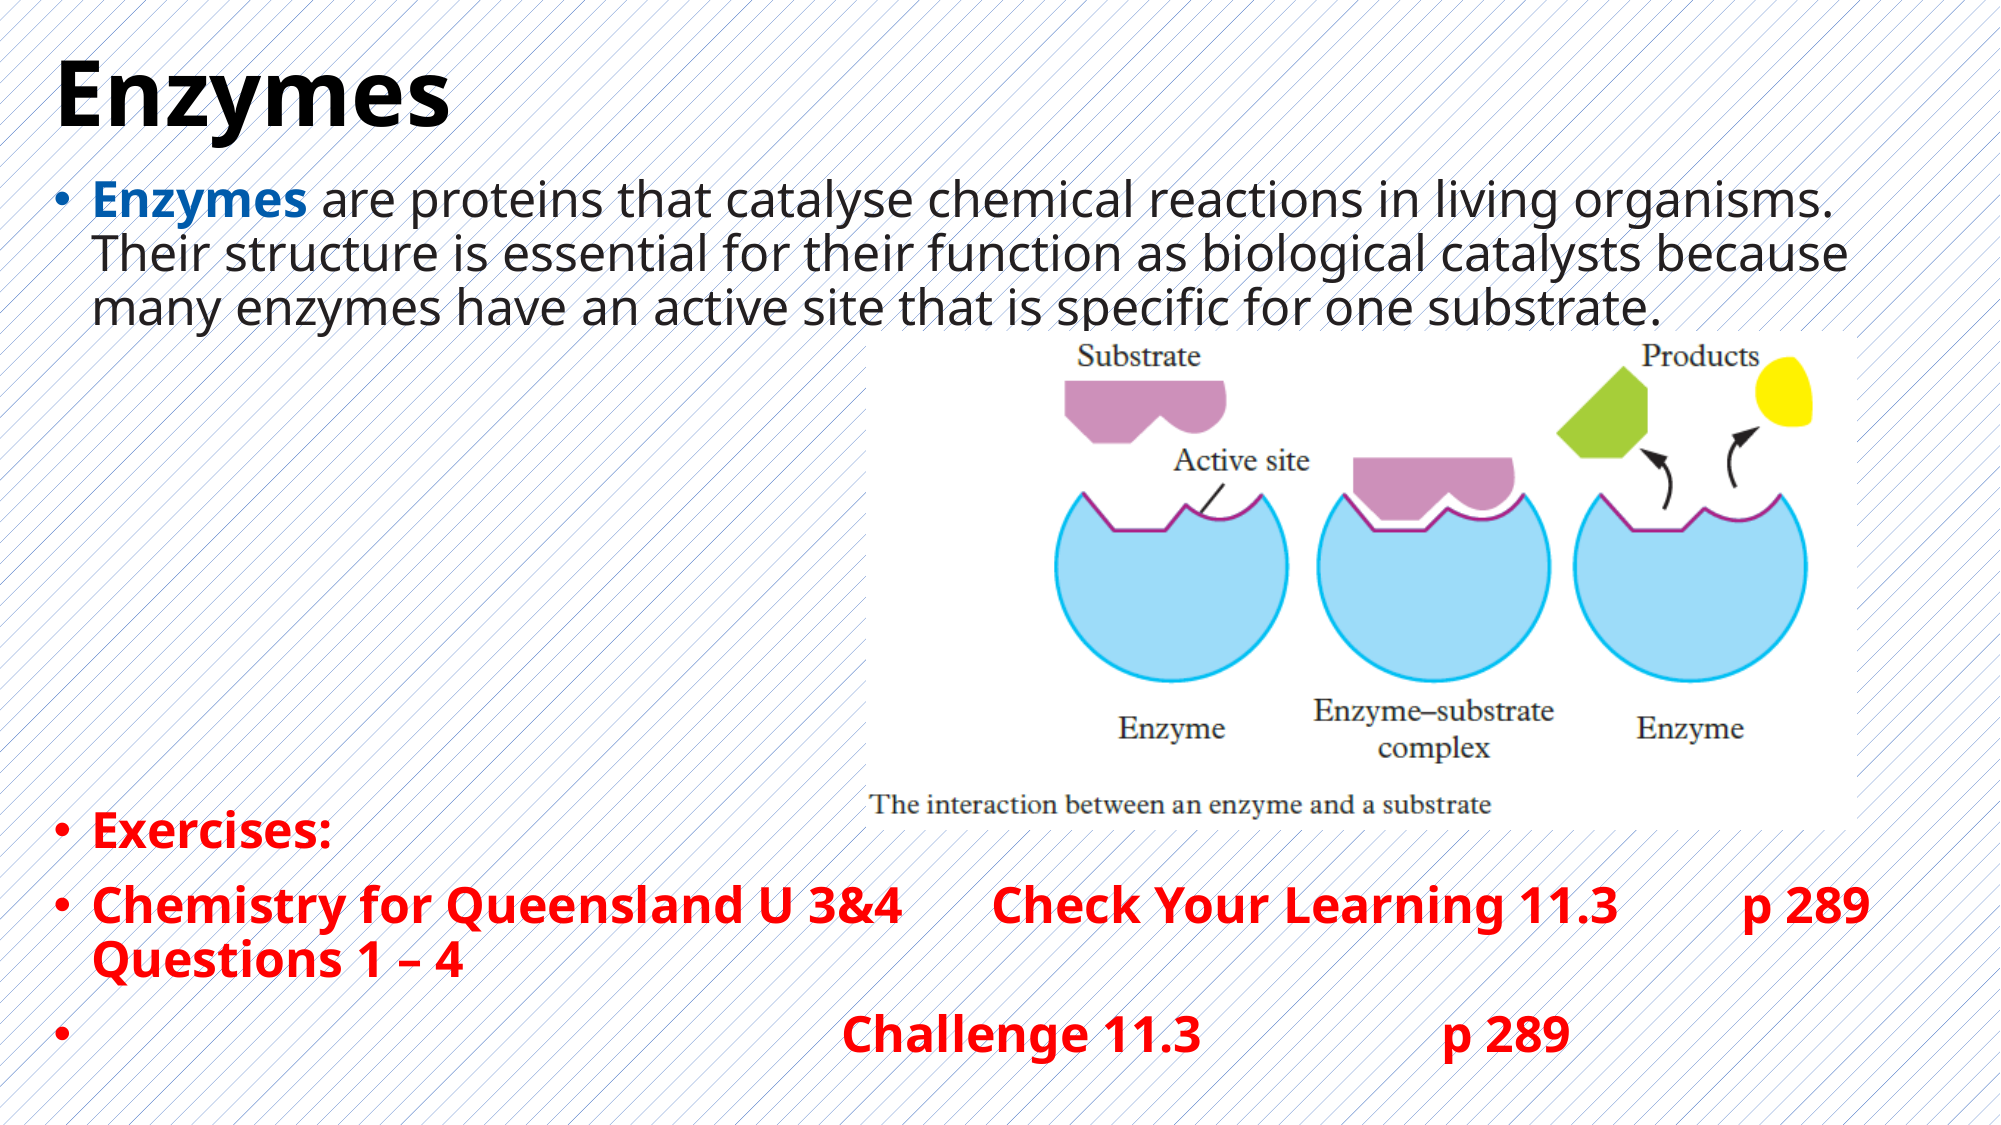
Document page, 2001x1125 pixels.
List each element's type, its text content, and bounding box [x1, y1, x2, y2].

title Enzymes [38, 26, 1764, 166]
list Enzymes are proteins that catalyse chemical reactions in living organisms. Their structure is essential for their function as biological catalysts because many enzymes have an active site that is specific for one substrate. Exercises: Chemistry for Queensland U 3&4 Check Your Learning 11.3 p 289 Questions 1 – 4 Challenge 11.3 p 289 [38, 166, 1950, 1084]
picture [866, 331, 1857, 830]
